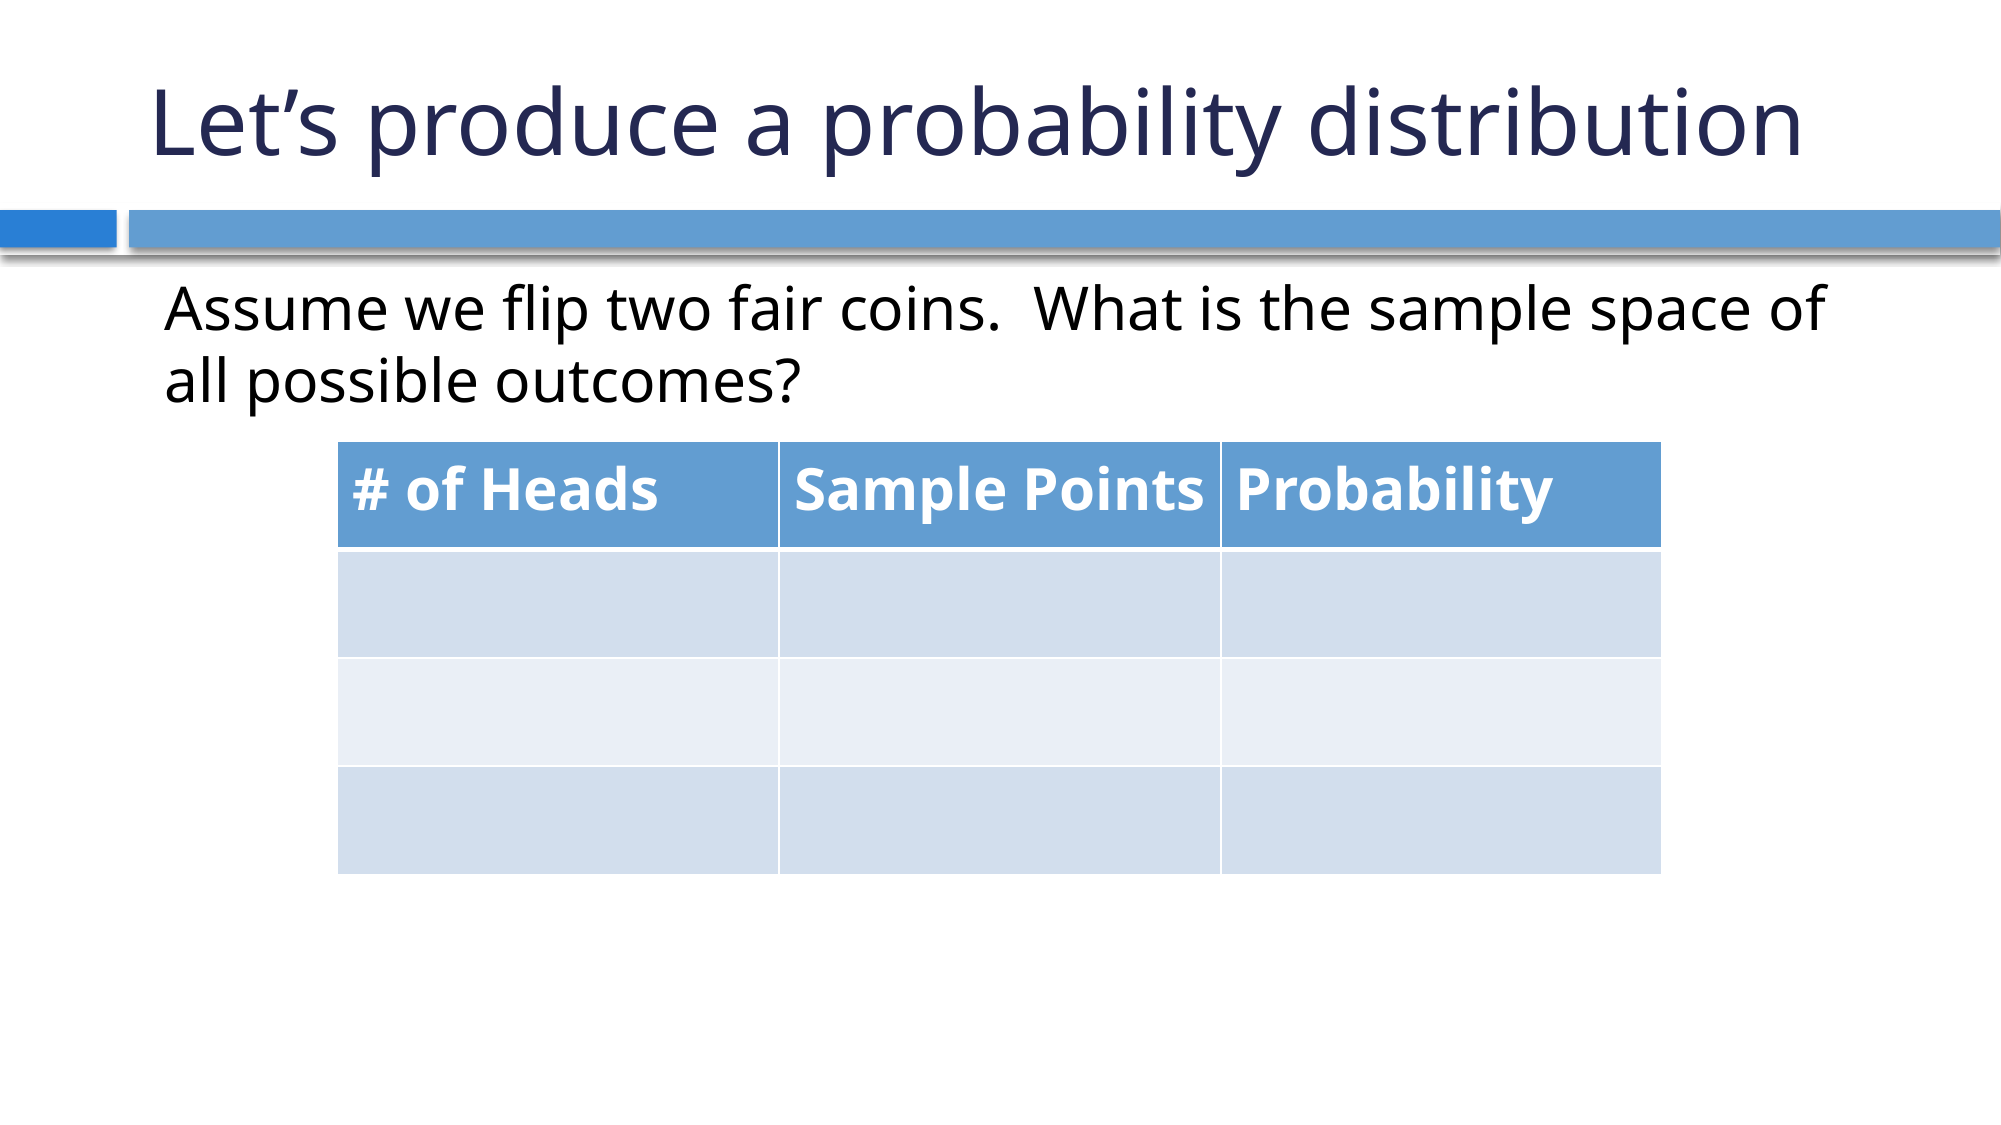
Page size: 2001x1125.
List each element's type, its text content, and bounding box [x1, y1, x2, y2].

table_cell [1222, 552, 1661, 657]
table_cell [780, 552, 1220, 657]
table_cell [1222, 767, 1661, 874]
table_header # of Heads [338, 442, 778, 547]
table_cell [338, 659, 778, 765]
table_cell [780, 767, 1220, 874]
table_header Probability [1222, 442, 1661, 547]
table_cell [338, 767, 778, 874]
table_cell [338, 552, 778, 657]
title Let’s produce a probability distribution [133, 37, 1918, 200]
list Assume we flip two fair coins. What is the sample space of all possible outcomes? [150, 262, 1888, 1075]
table_cell [780, 659, 1220, 765]
table_cell [1222, 659, 1661, 765]
table_header Sample Points [780, 442, 1220, 547]
